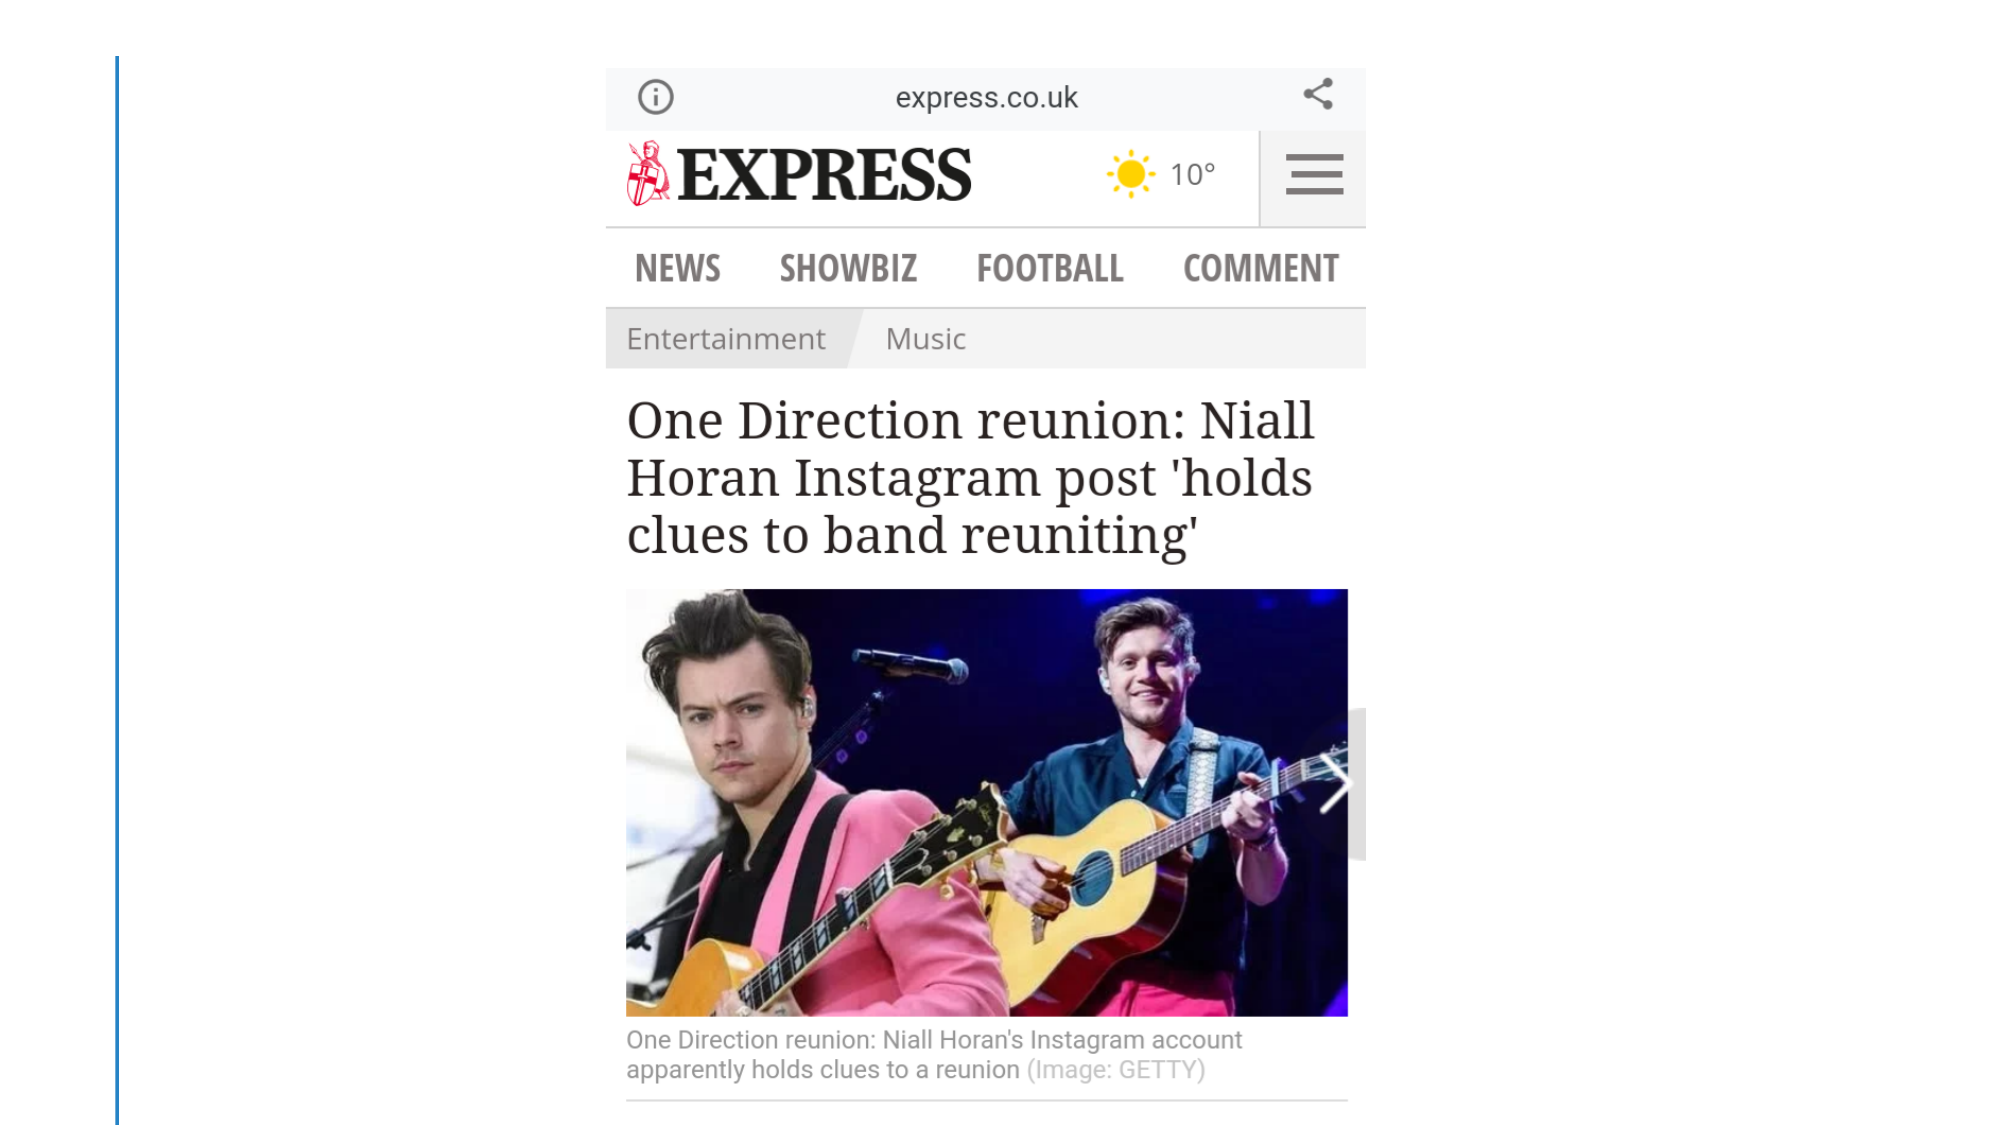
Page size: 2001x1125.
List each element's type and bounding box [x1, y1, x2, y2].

list [605, 68, 1366, 1104]
